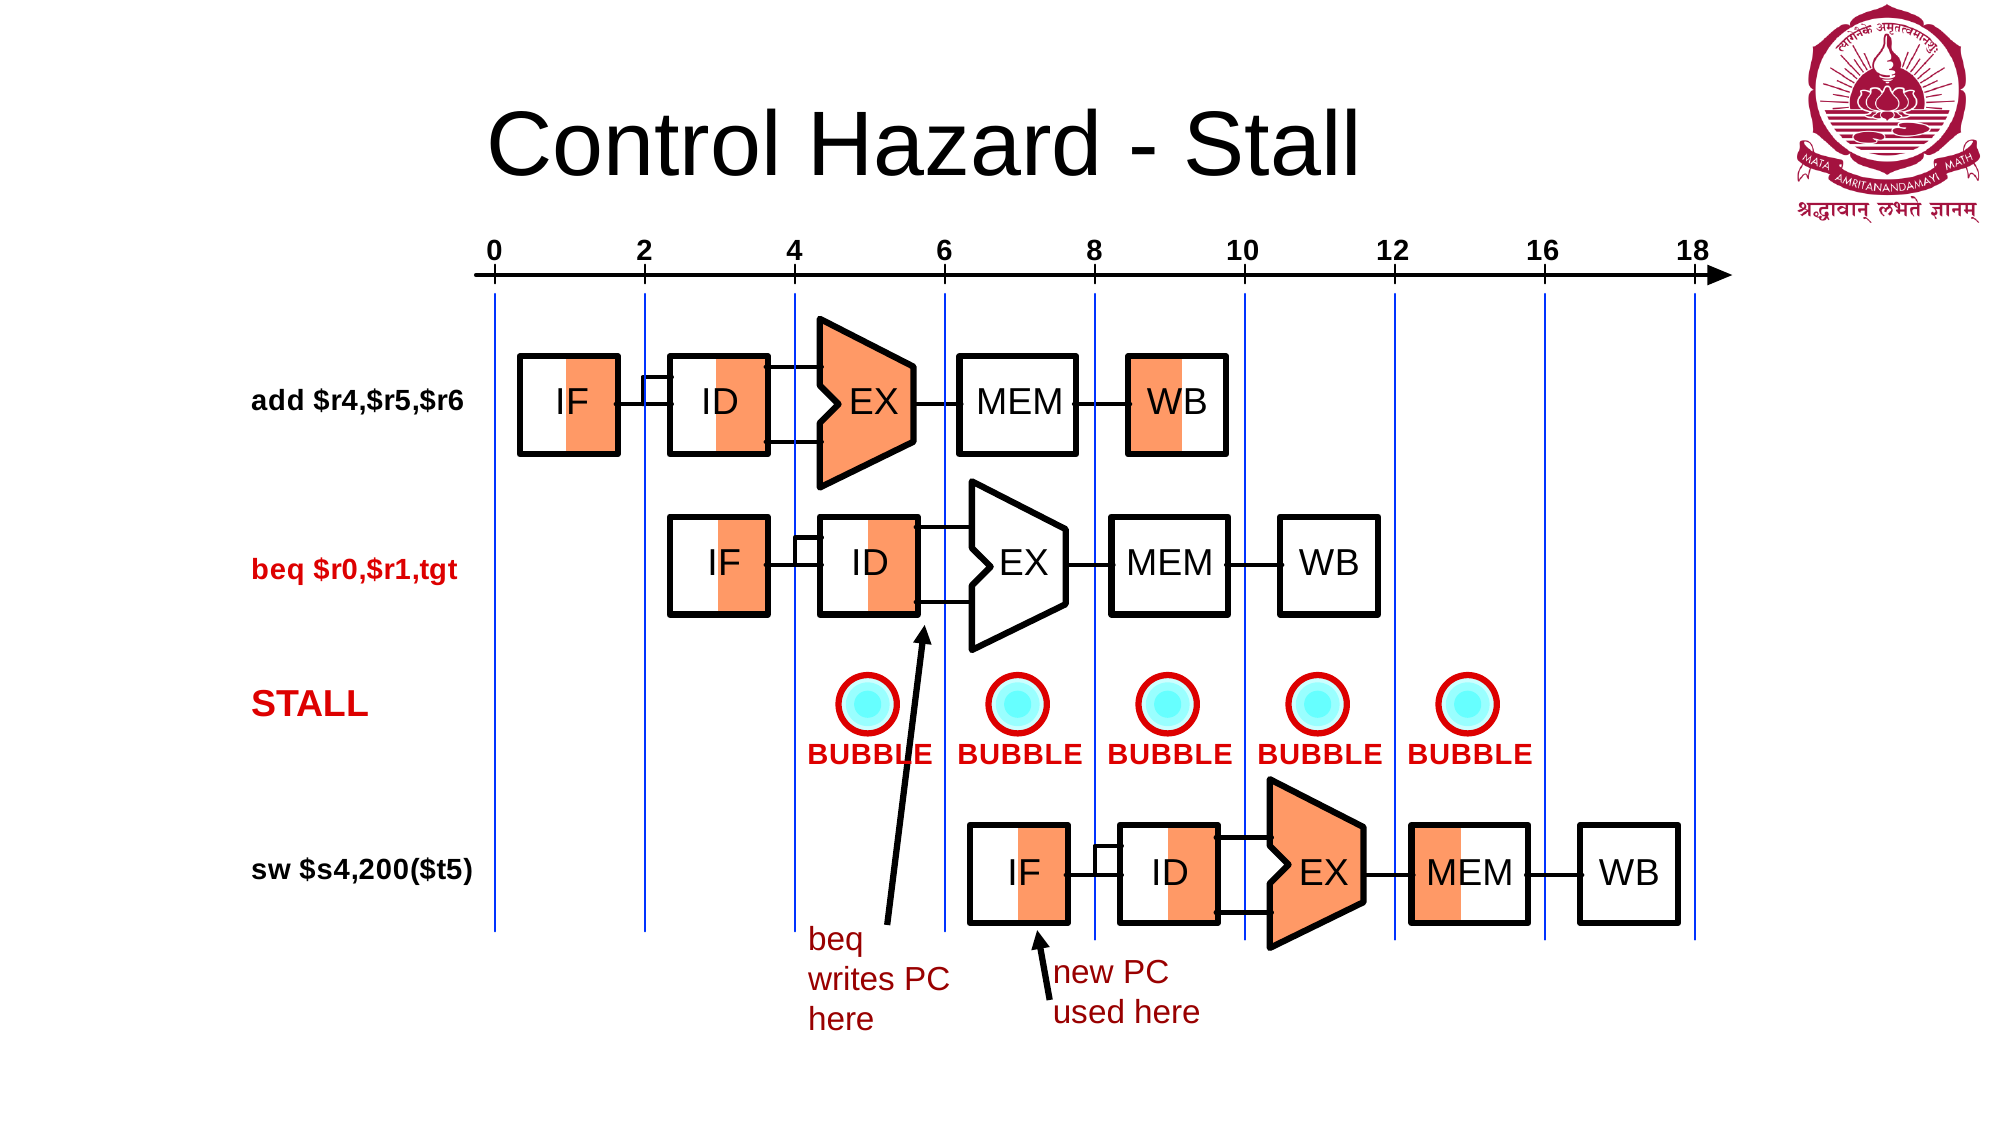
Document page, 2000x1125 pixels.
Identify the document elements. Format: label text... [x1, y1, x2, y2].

picture [1776, 1, 2000, 225]
picture [250, 237, 1750, 955]
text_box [792, 955, 967, 1046]
title Control Hazard - Stall [99, 45, 1750, 233]
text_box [1036, 955, 1218, 1038]
